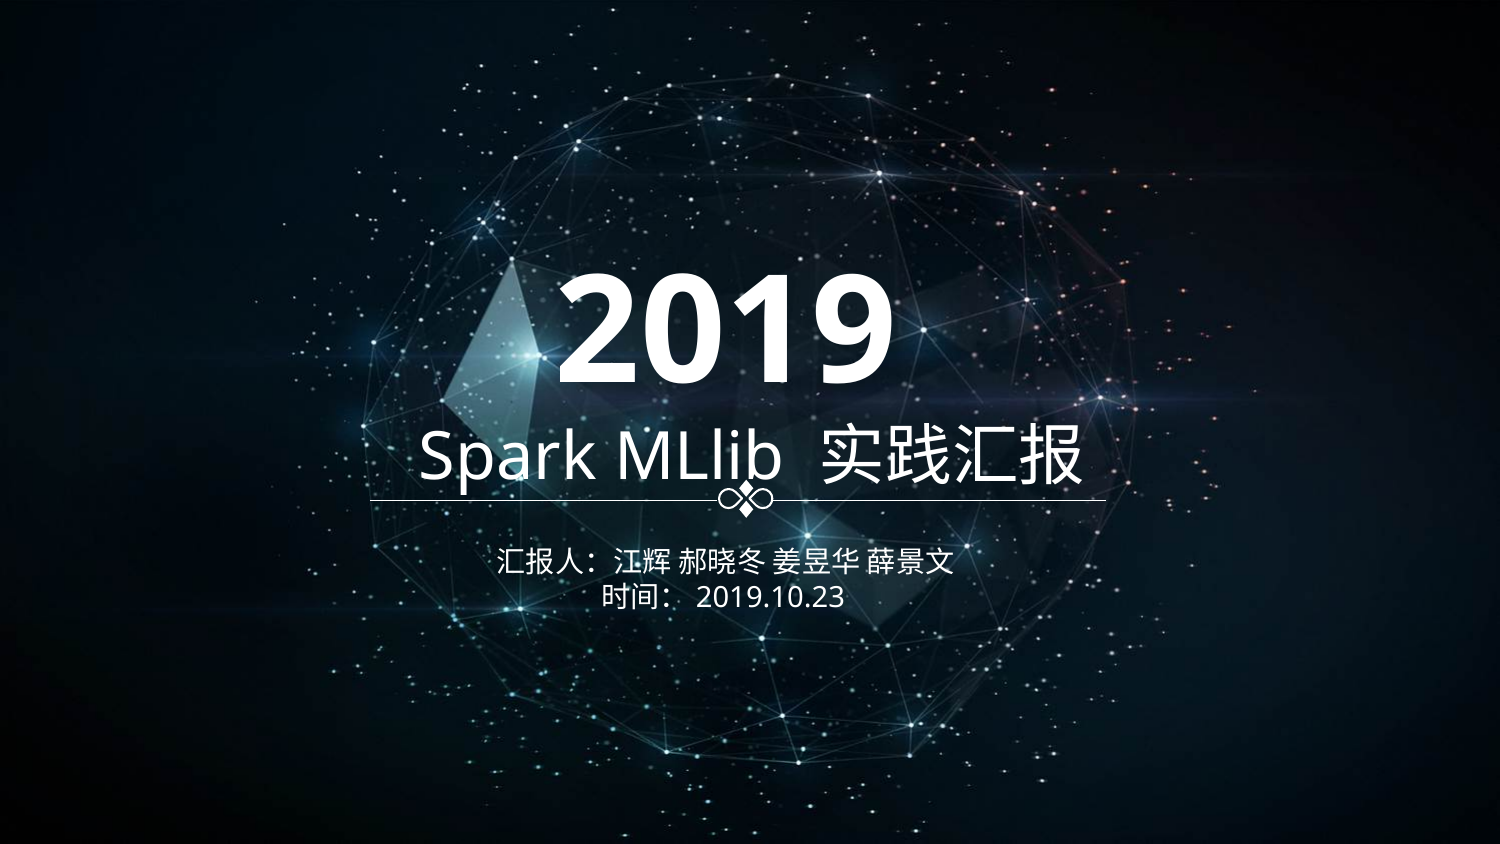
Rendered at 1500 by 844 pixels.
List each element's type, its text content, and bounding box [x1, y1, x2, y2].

text_box Spark MLlib 实践汇报 [316, 405, 1188, 500]
text_box 2019 [539, 225, 959, 421]
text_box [369, 479, 1107, 519]
picture [0, 0, 1500, 844]
text_box 汇报人：江辉 郝晓冬 姜昱华 薛景文 时间：2019.10.23 [398, 535, 1086, 621]
